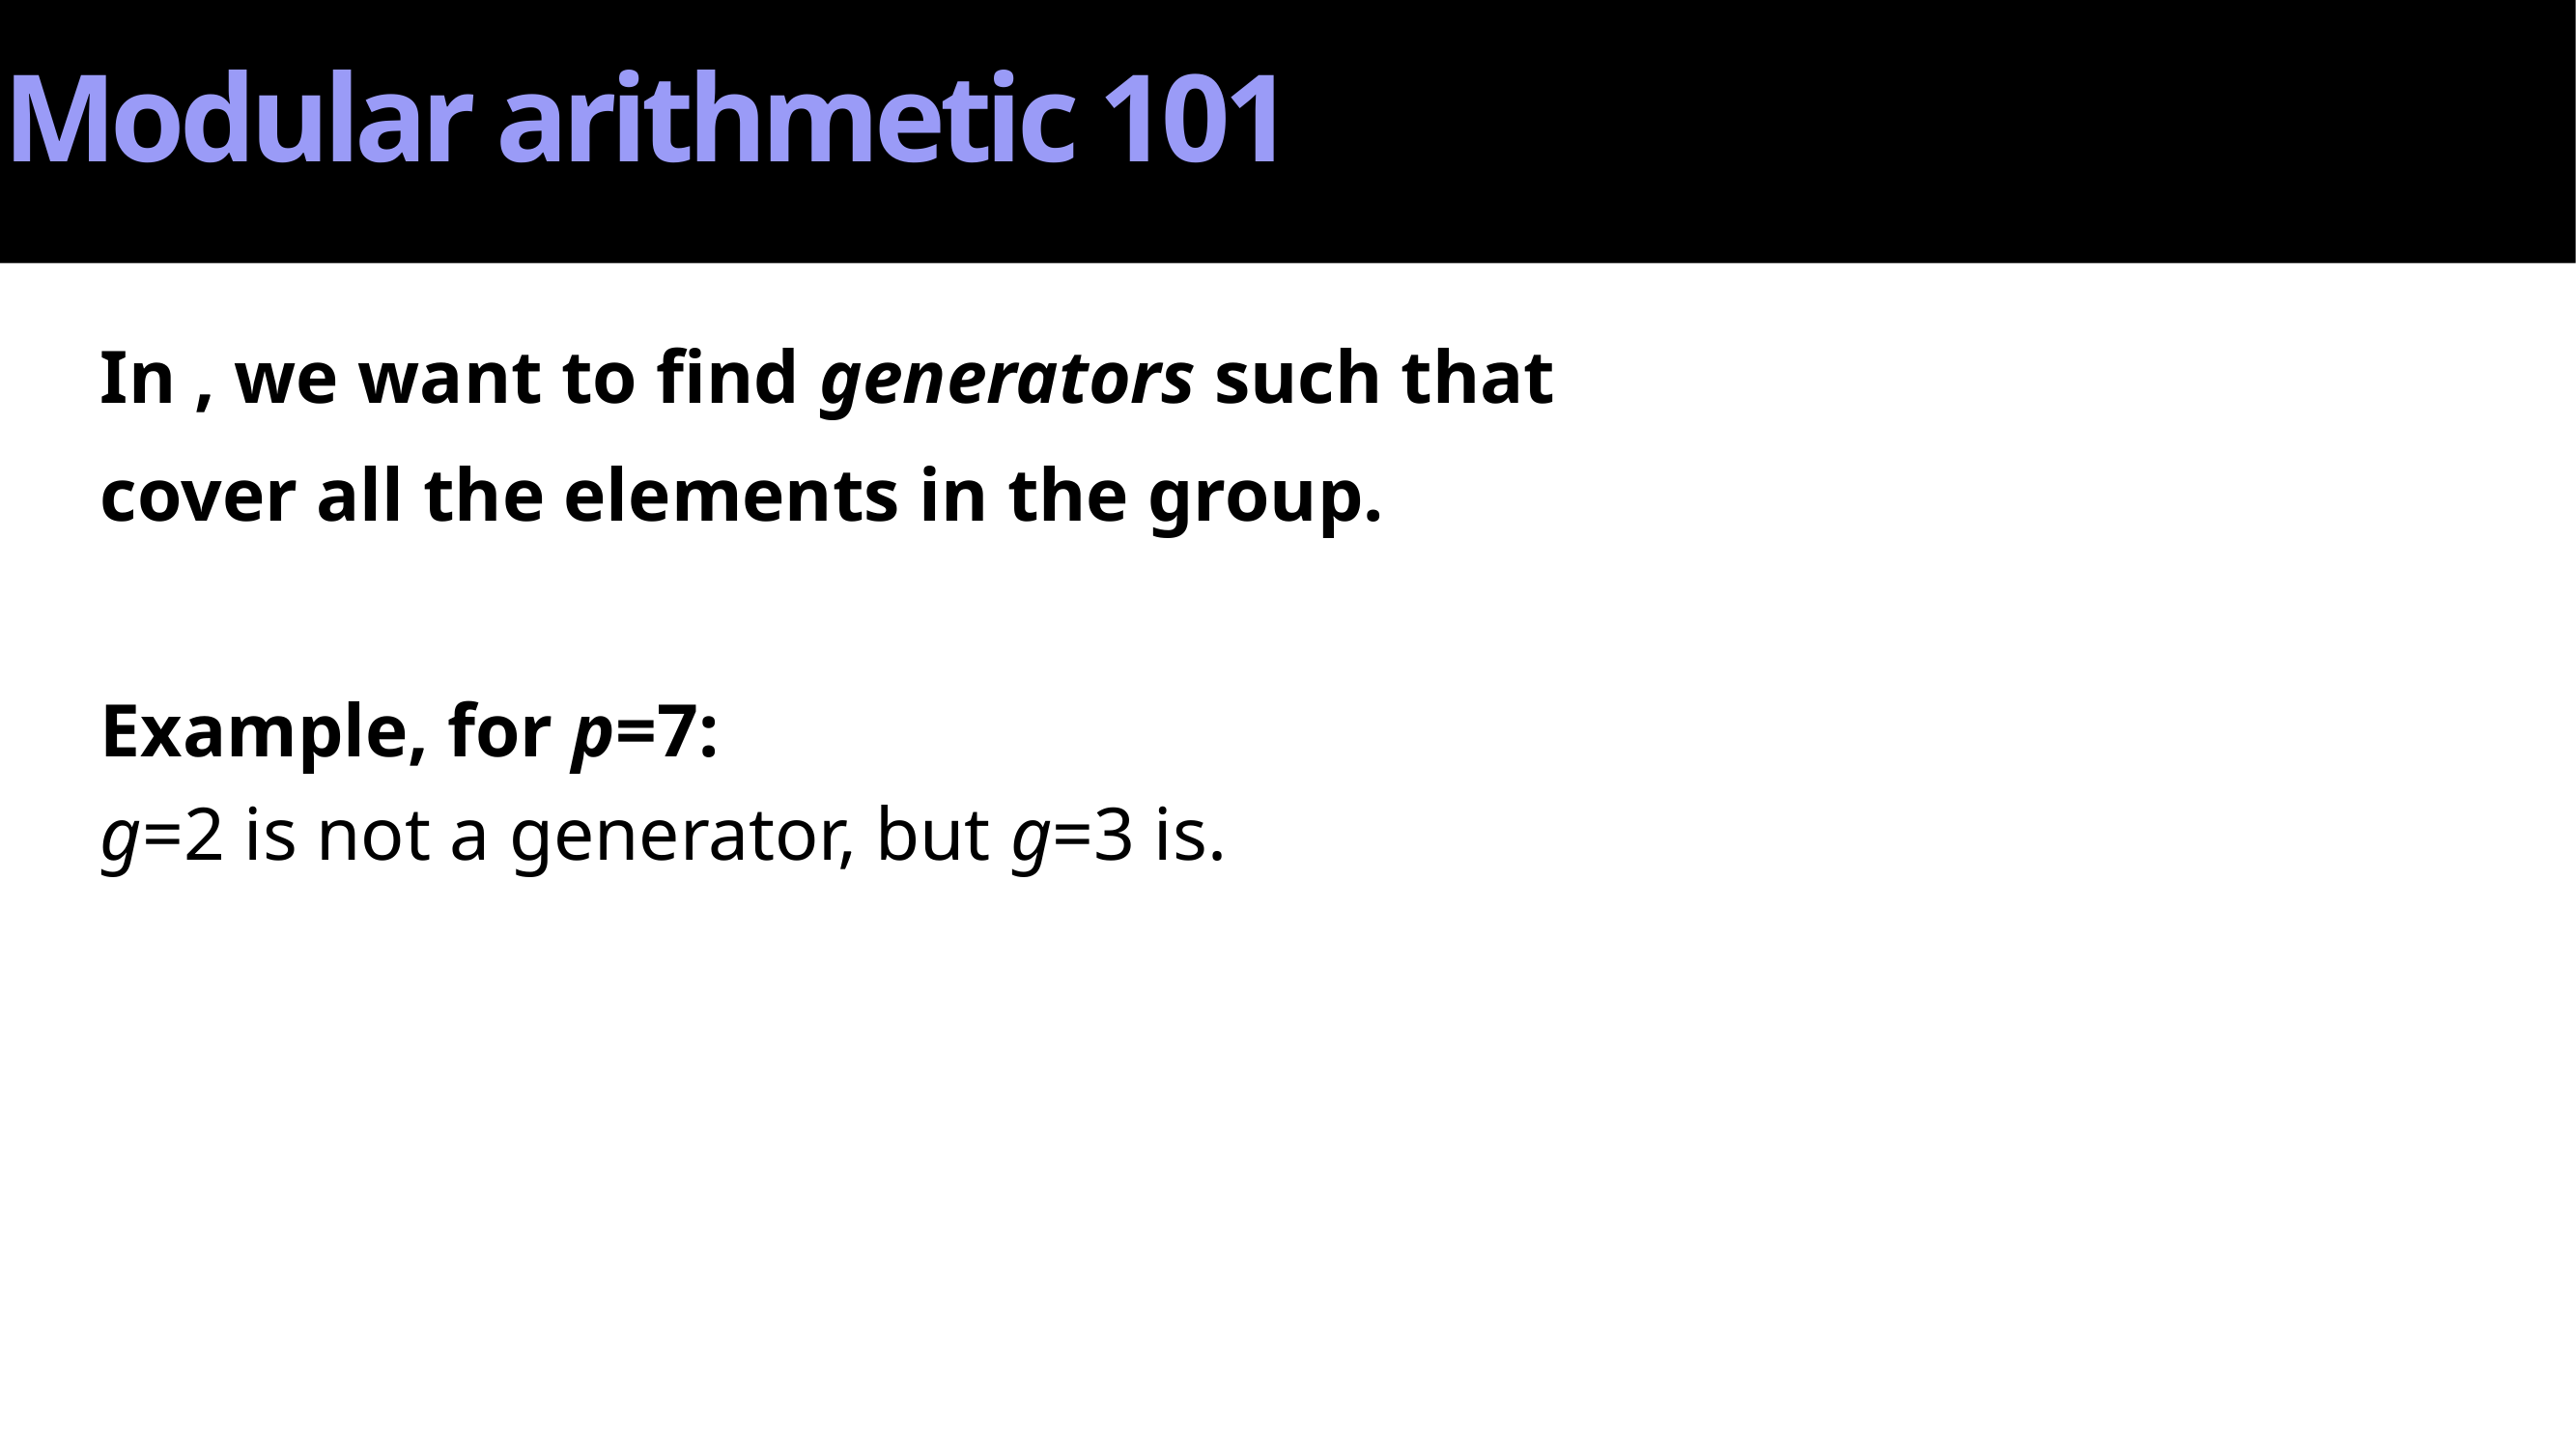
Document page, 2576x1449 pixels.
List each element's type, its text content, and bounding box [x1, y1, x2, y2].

title Modular arithmetic 101 [0, 0, 2576, 265]
list In , we want to find generators such that cover all the elements in the group. Example, for p=7: g=2 is not a generator, but g=3 is. [94, 341, 2556, 1316]
